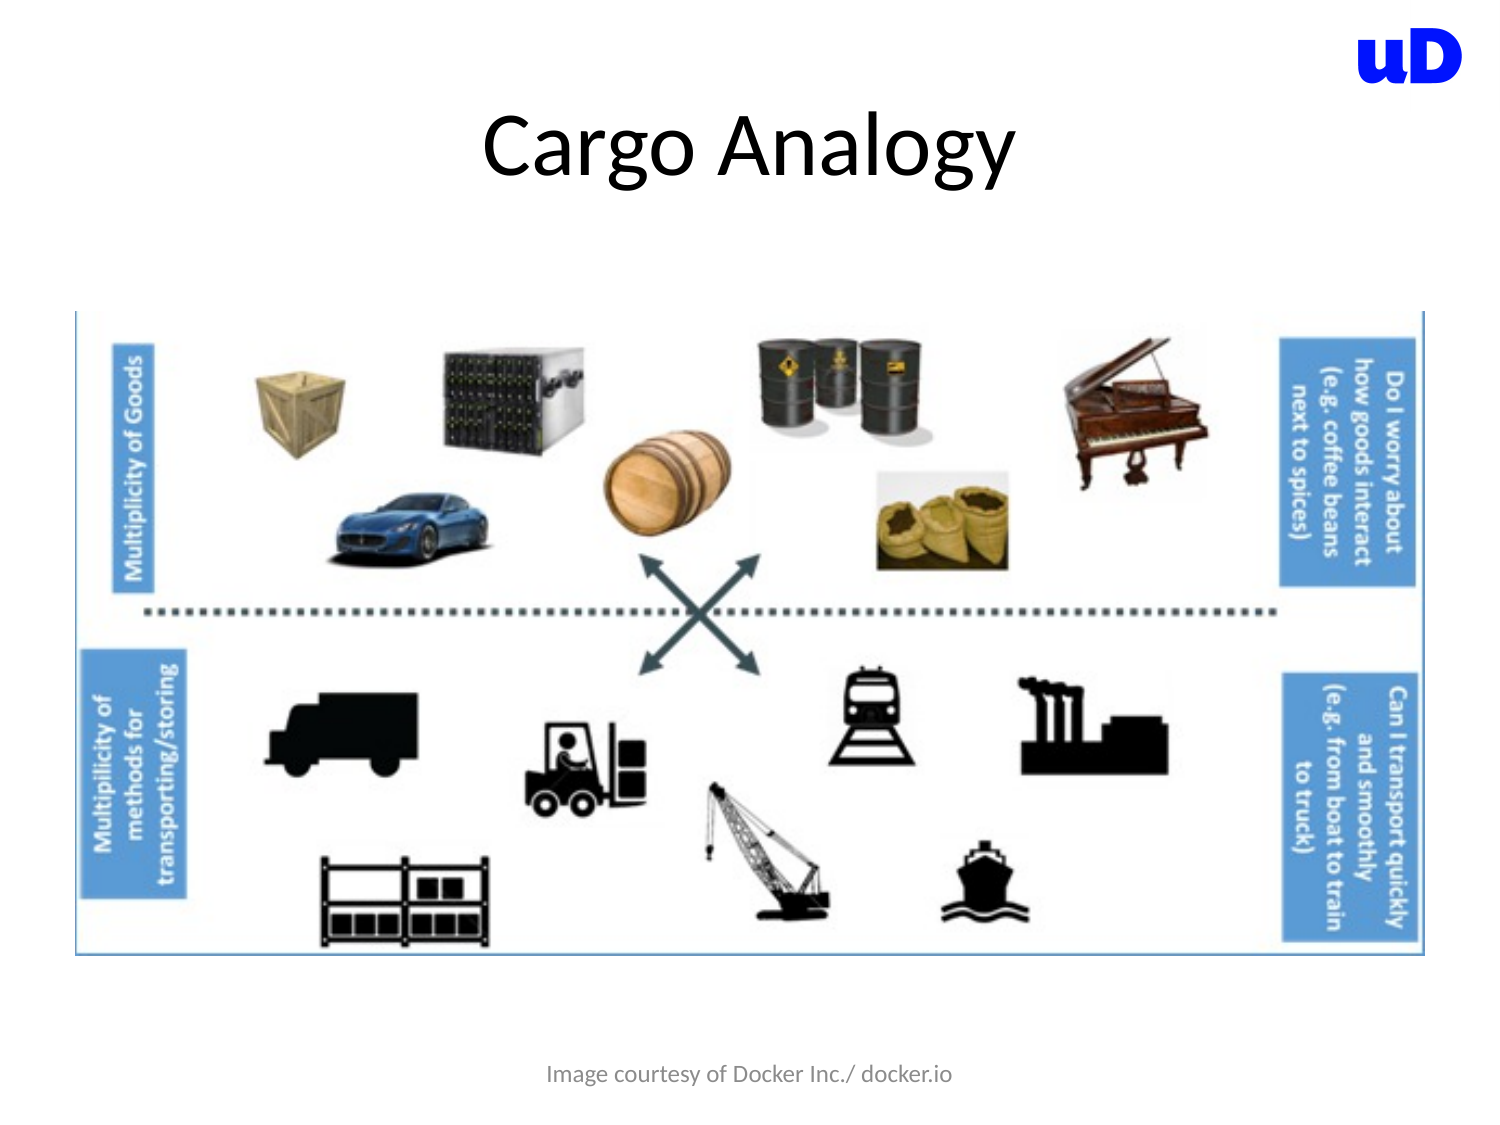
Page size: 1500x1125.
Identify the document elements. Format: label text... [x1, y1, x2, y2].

picture [1321, 0, 1500, 112]
footer Image courtesy of Docker Inc./ docker.io [512, 1042, 988, 1103]
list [74, 262, 1426, 1006]
title Cargo Analogy [75, 45, 1425, 233]
